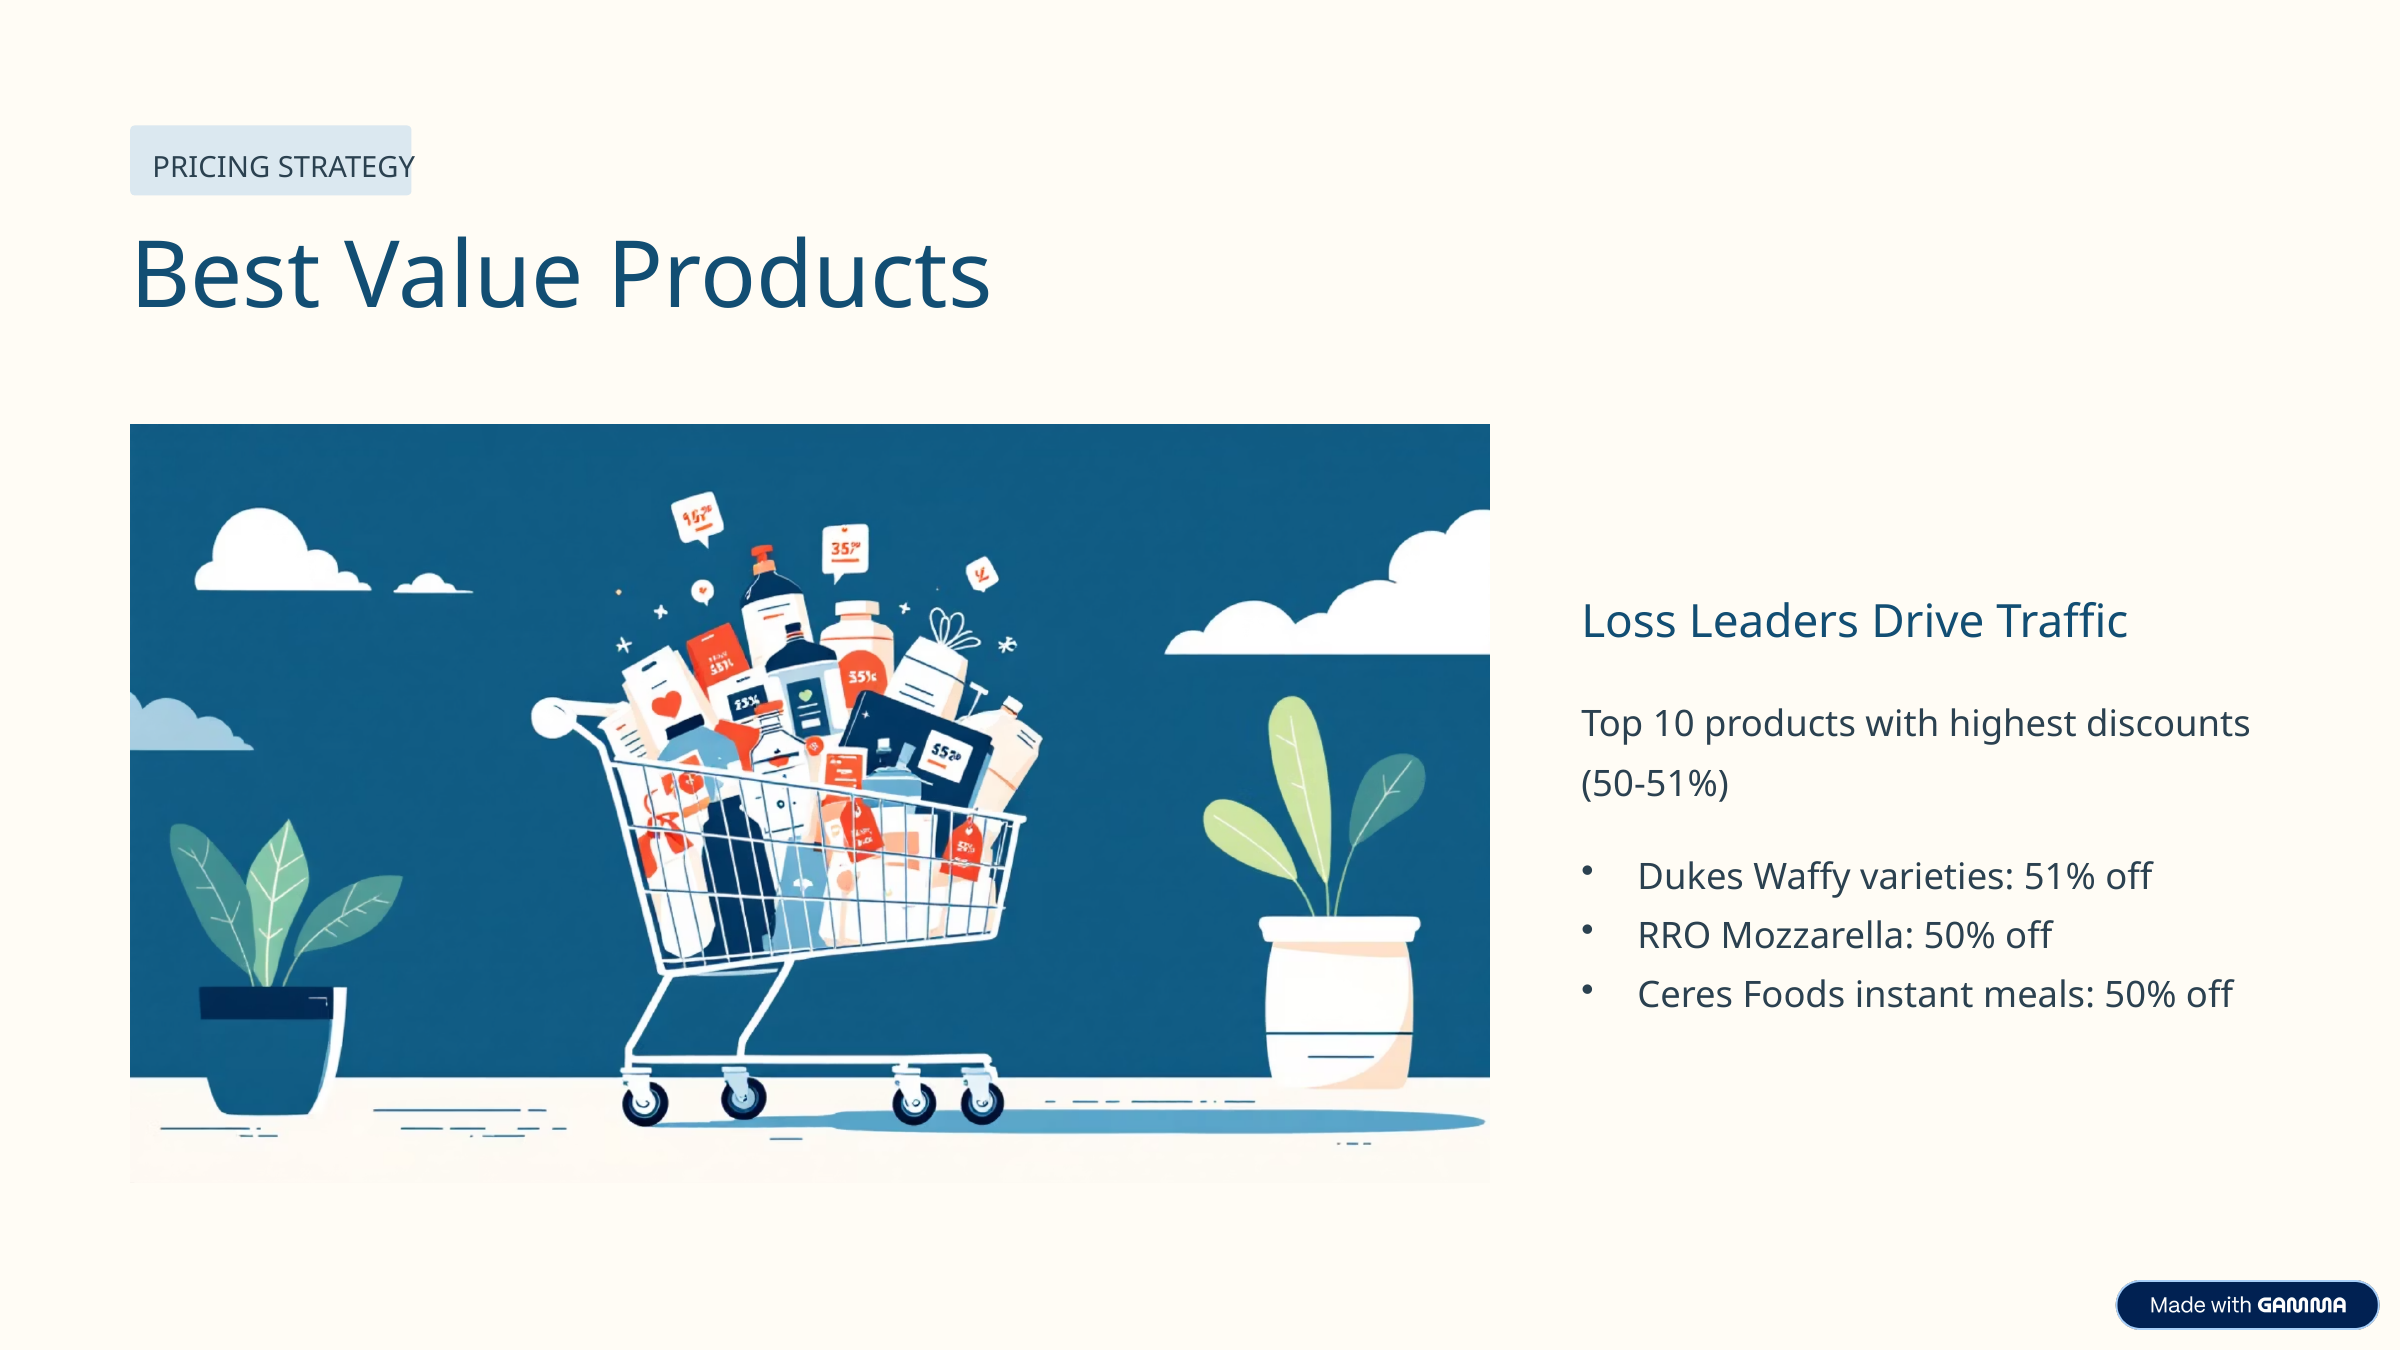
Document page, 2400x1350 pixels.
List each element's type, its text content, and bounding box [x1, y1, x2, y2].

picture [2106, 1271, 2389, 1339]
text_box Best Value Products [130, 210, 1061, 327]
text_box Top 10 products with highest discounts (50-51%) [1581, 684, 2271, 804]
picture [130, 424, 1490, 1183]
text_box PRICING STRATEGY [152, 136, 390, 185]
text_box Dukes Waffy varieties: 51% off RRO Mozzarella: 50% off Ceres Foods instant meals: 50% off [1581, 837, 2271, 1016]
text_box [130, 125, 412, 196]
text_box Loss Leaders Drive Traffic [1581, 589, 2136, 648]
